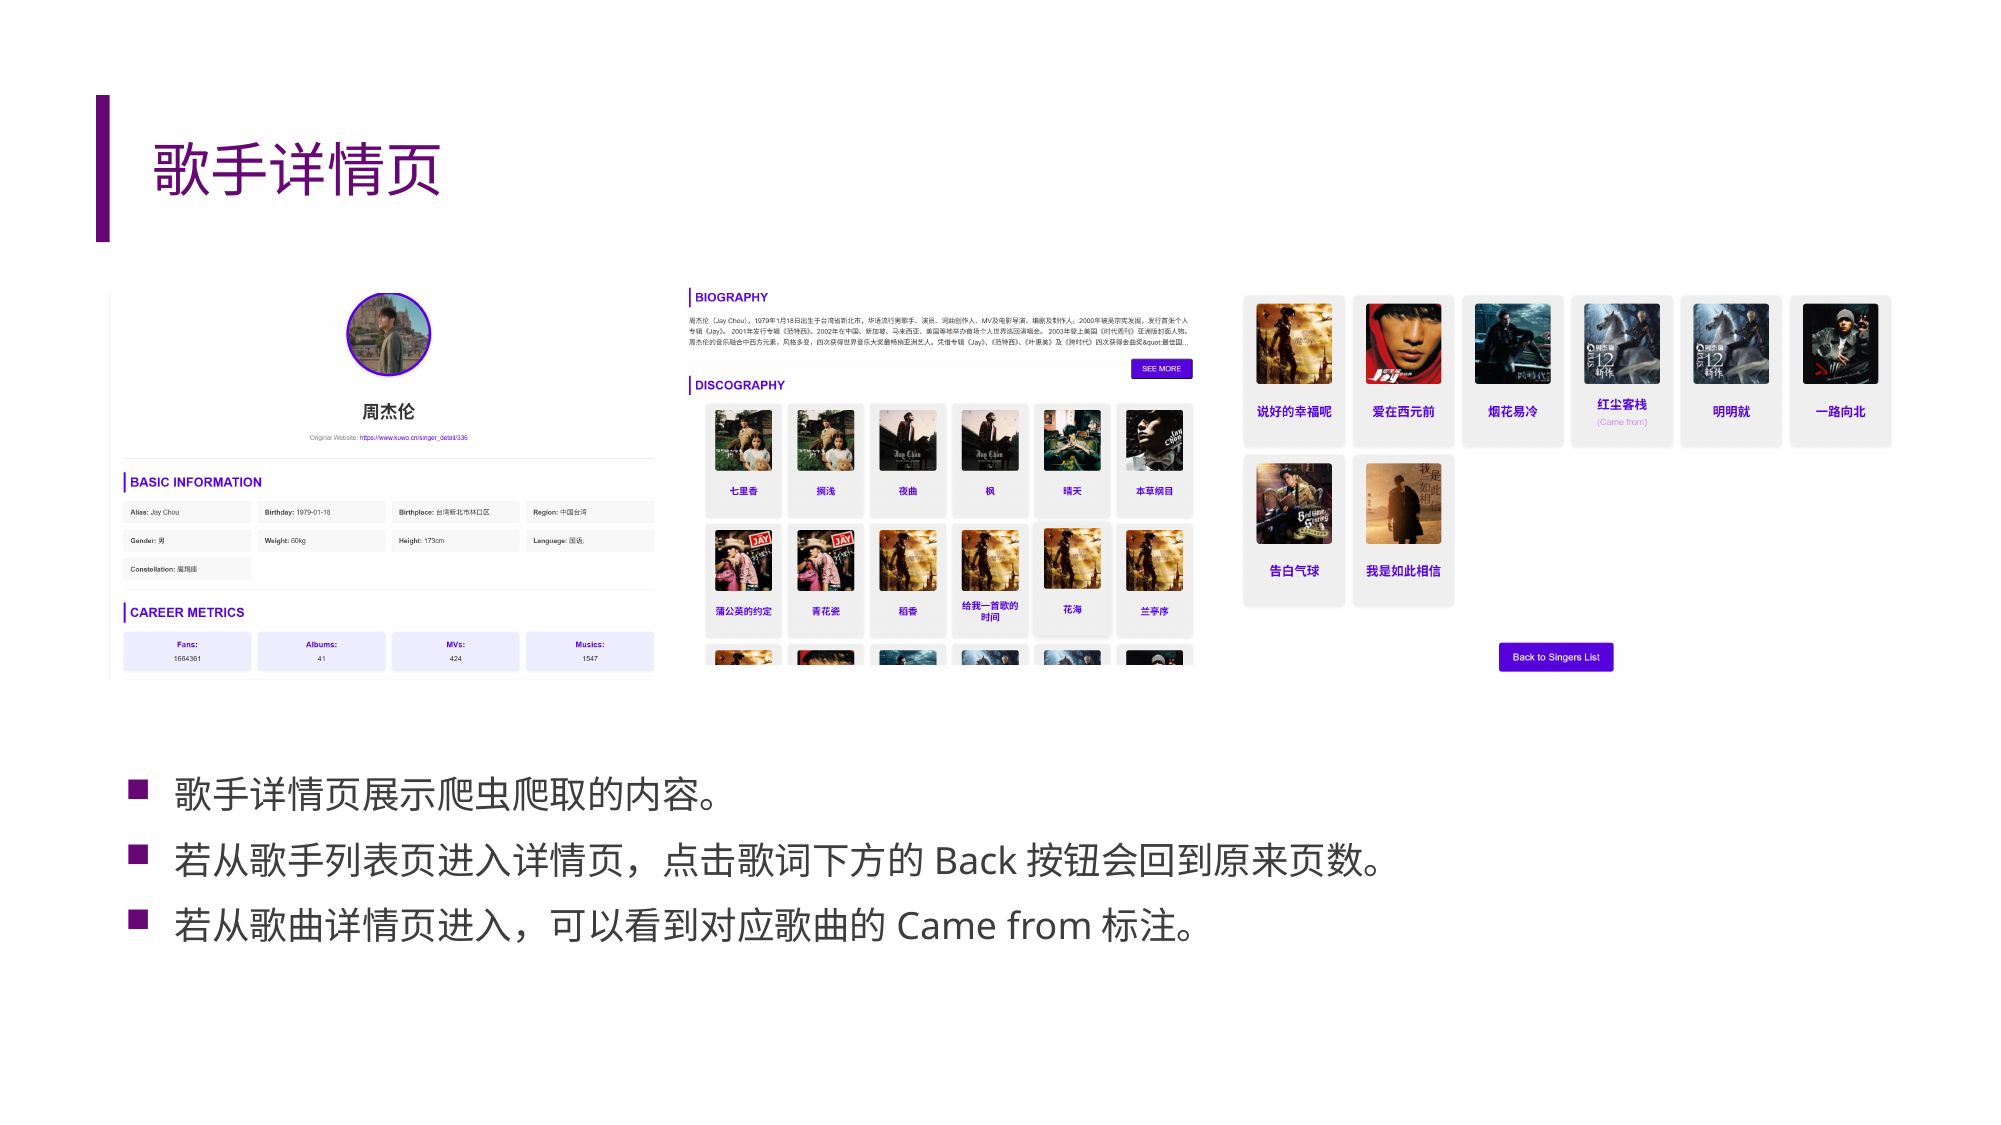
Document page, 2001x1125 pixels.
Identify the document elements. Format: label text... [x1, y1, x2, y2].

picture [683, 285, 1201, 666]
picture [1239, 292, 1899, 681]
list 歌手详情页展示爬虫爬取的内容。 若从歌手列表页进入详情页，点击歌词下方的Back按钮会回到原来页数。 若从歌曲详情页进入，可以看到对应歌曲的Came from标注。 [109, 764, 1792, 975]
title 歌手详情页 [137, 59, 1863, 278]
picture [109, 292, 668, 681]
